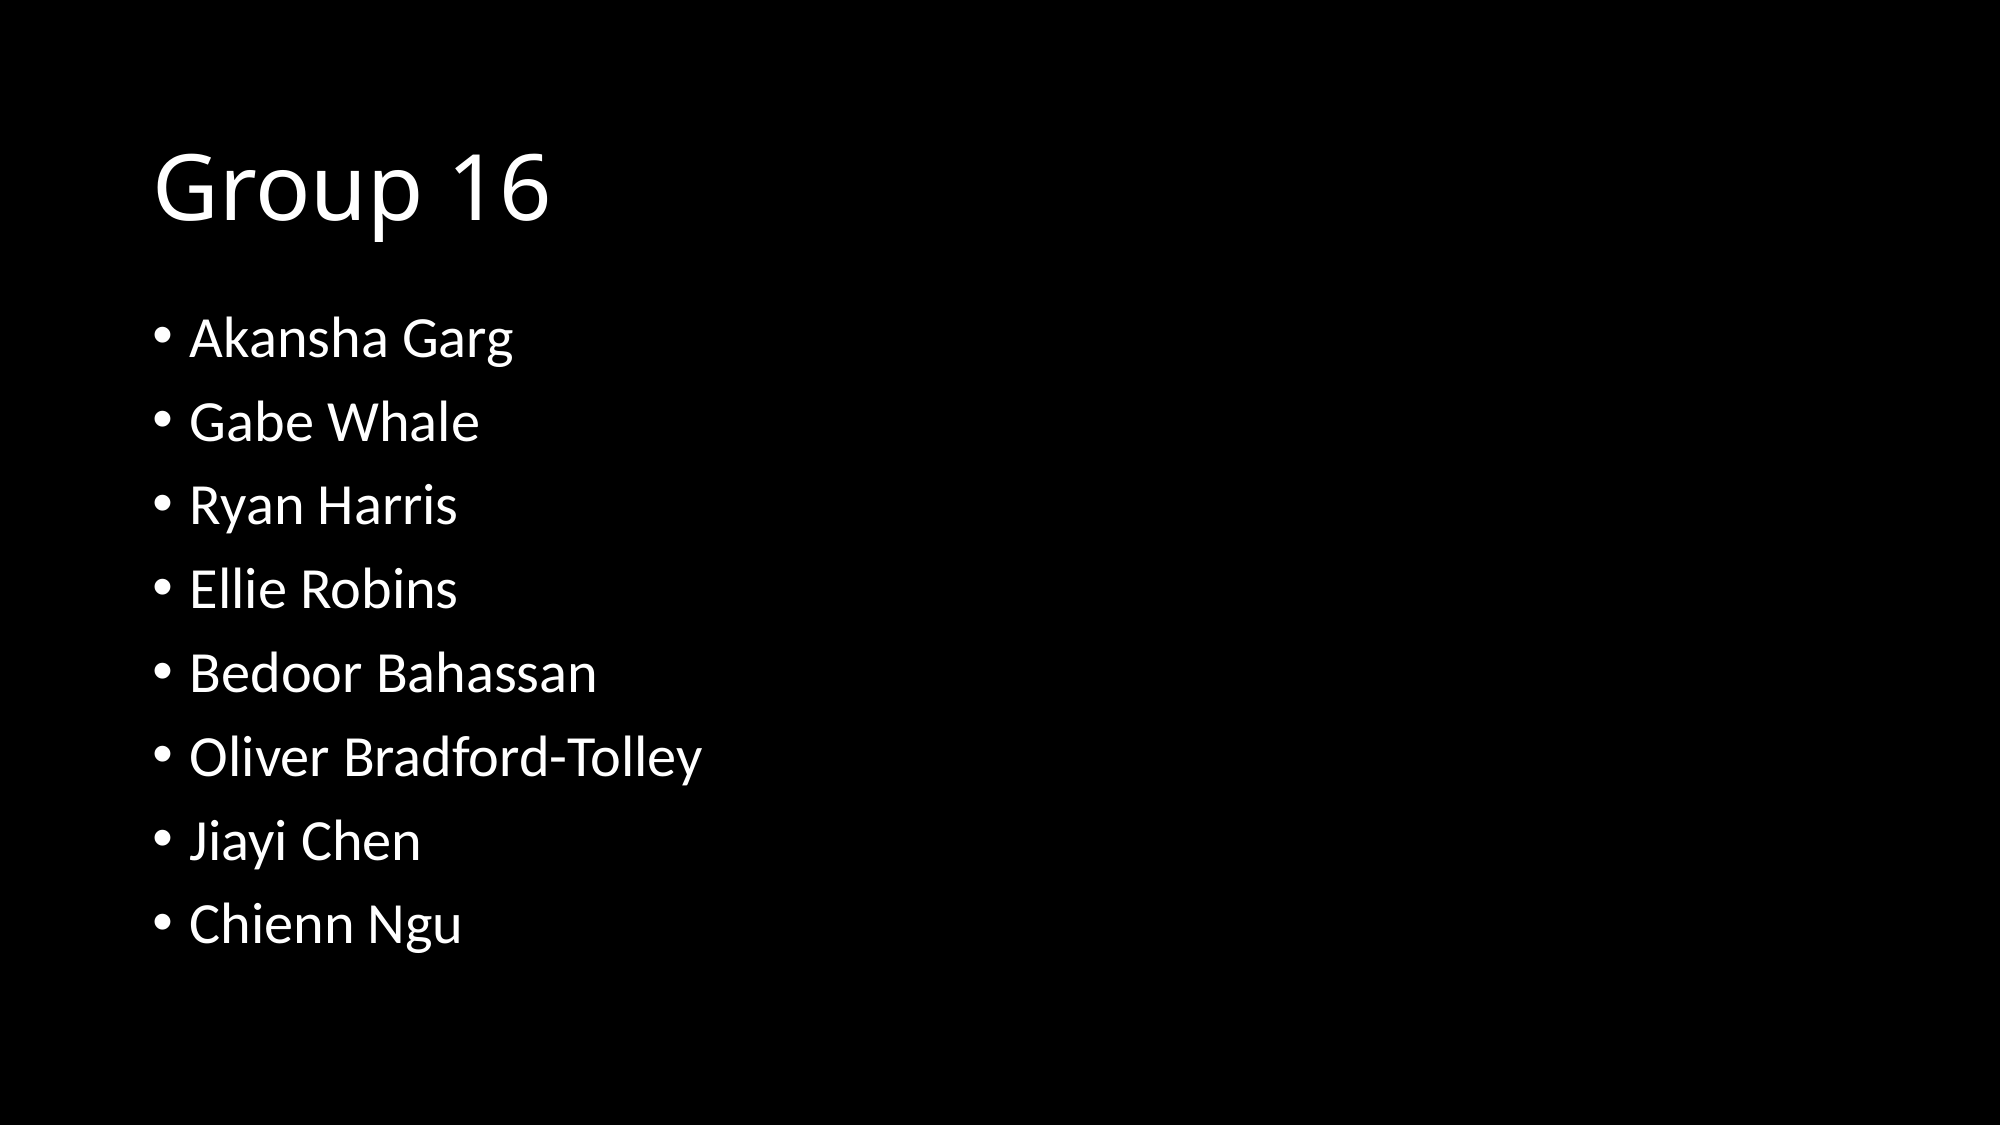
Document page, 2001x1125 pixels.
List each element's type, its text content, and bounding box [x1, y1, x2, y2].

title Group 16 [137, 82, 1863, 299]
list Akansha Garg Gabe Whale Ryan Harris Ellie Robins Bedoor Bahassan Oliver Bradford-Tolley Jiayi Chen Chienn Ngu [137, 299, 1863, 1014]
